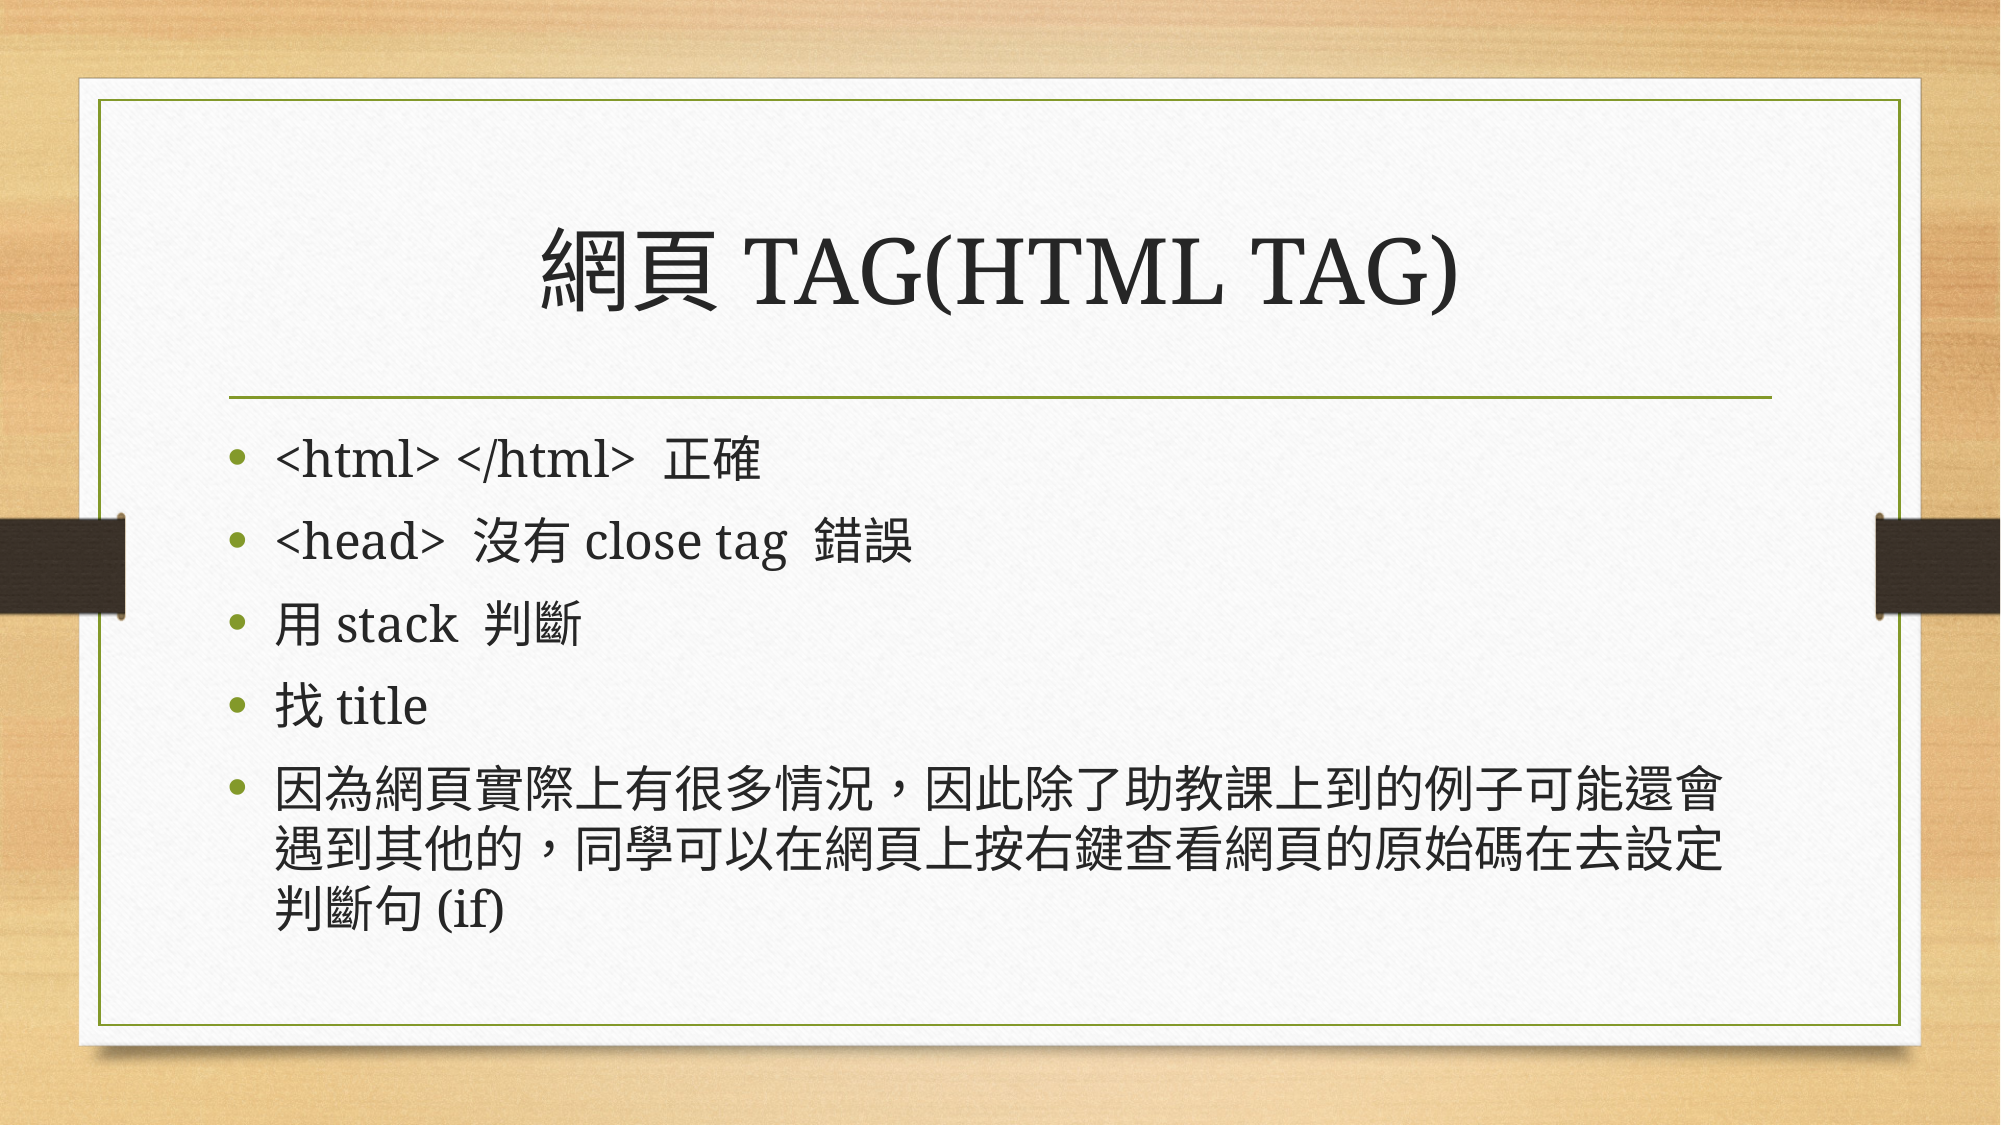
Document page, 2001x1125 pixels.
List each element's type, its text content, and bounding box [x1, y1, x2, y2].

list <html> </html> 正確 <head> 沒有close tag 錯誤 用stack 判斷 找title 因為網頁實際上有很多情況，因此除了助教課上到的例子可能還會遇到其他的，同學可以在網頁上按右鍵查看網頁的原始碼在去設定判斷句(if) [212, 419, 1788, 964]
picture [0, 0, 2001, 1125]
title 網頁TAG(HTML TAG) [212, 161, 1788, 375]
